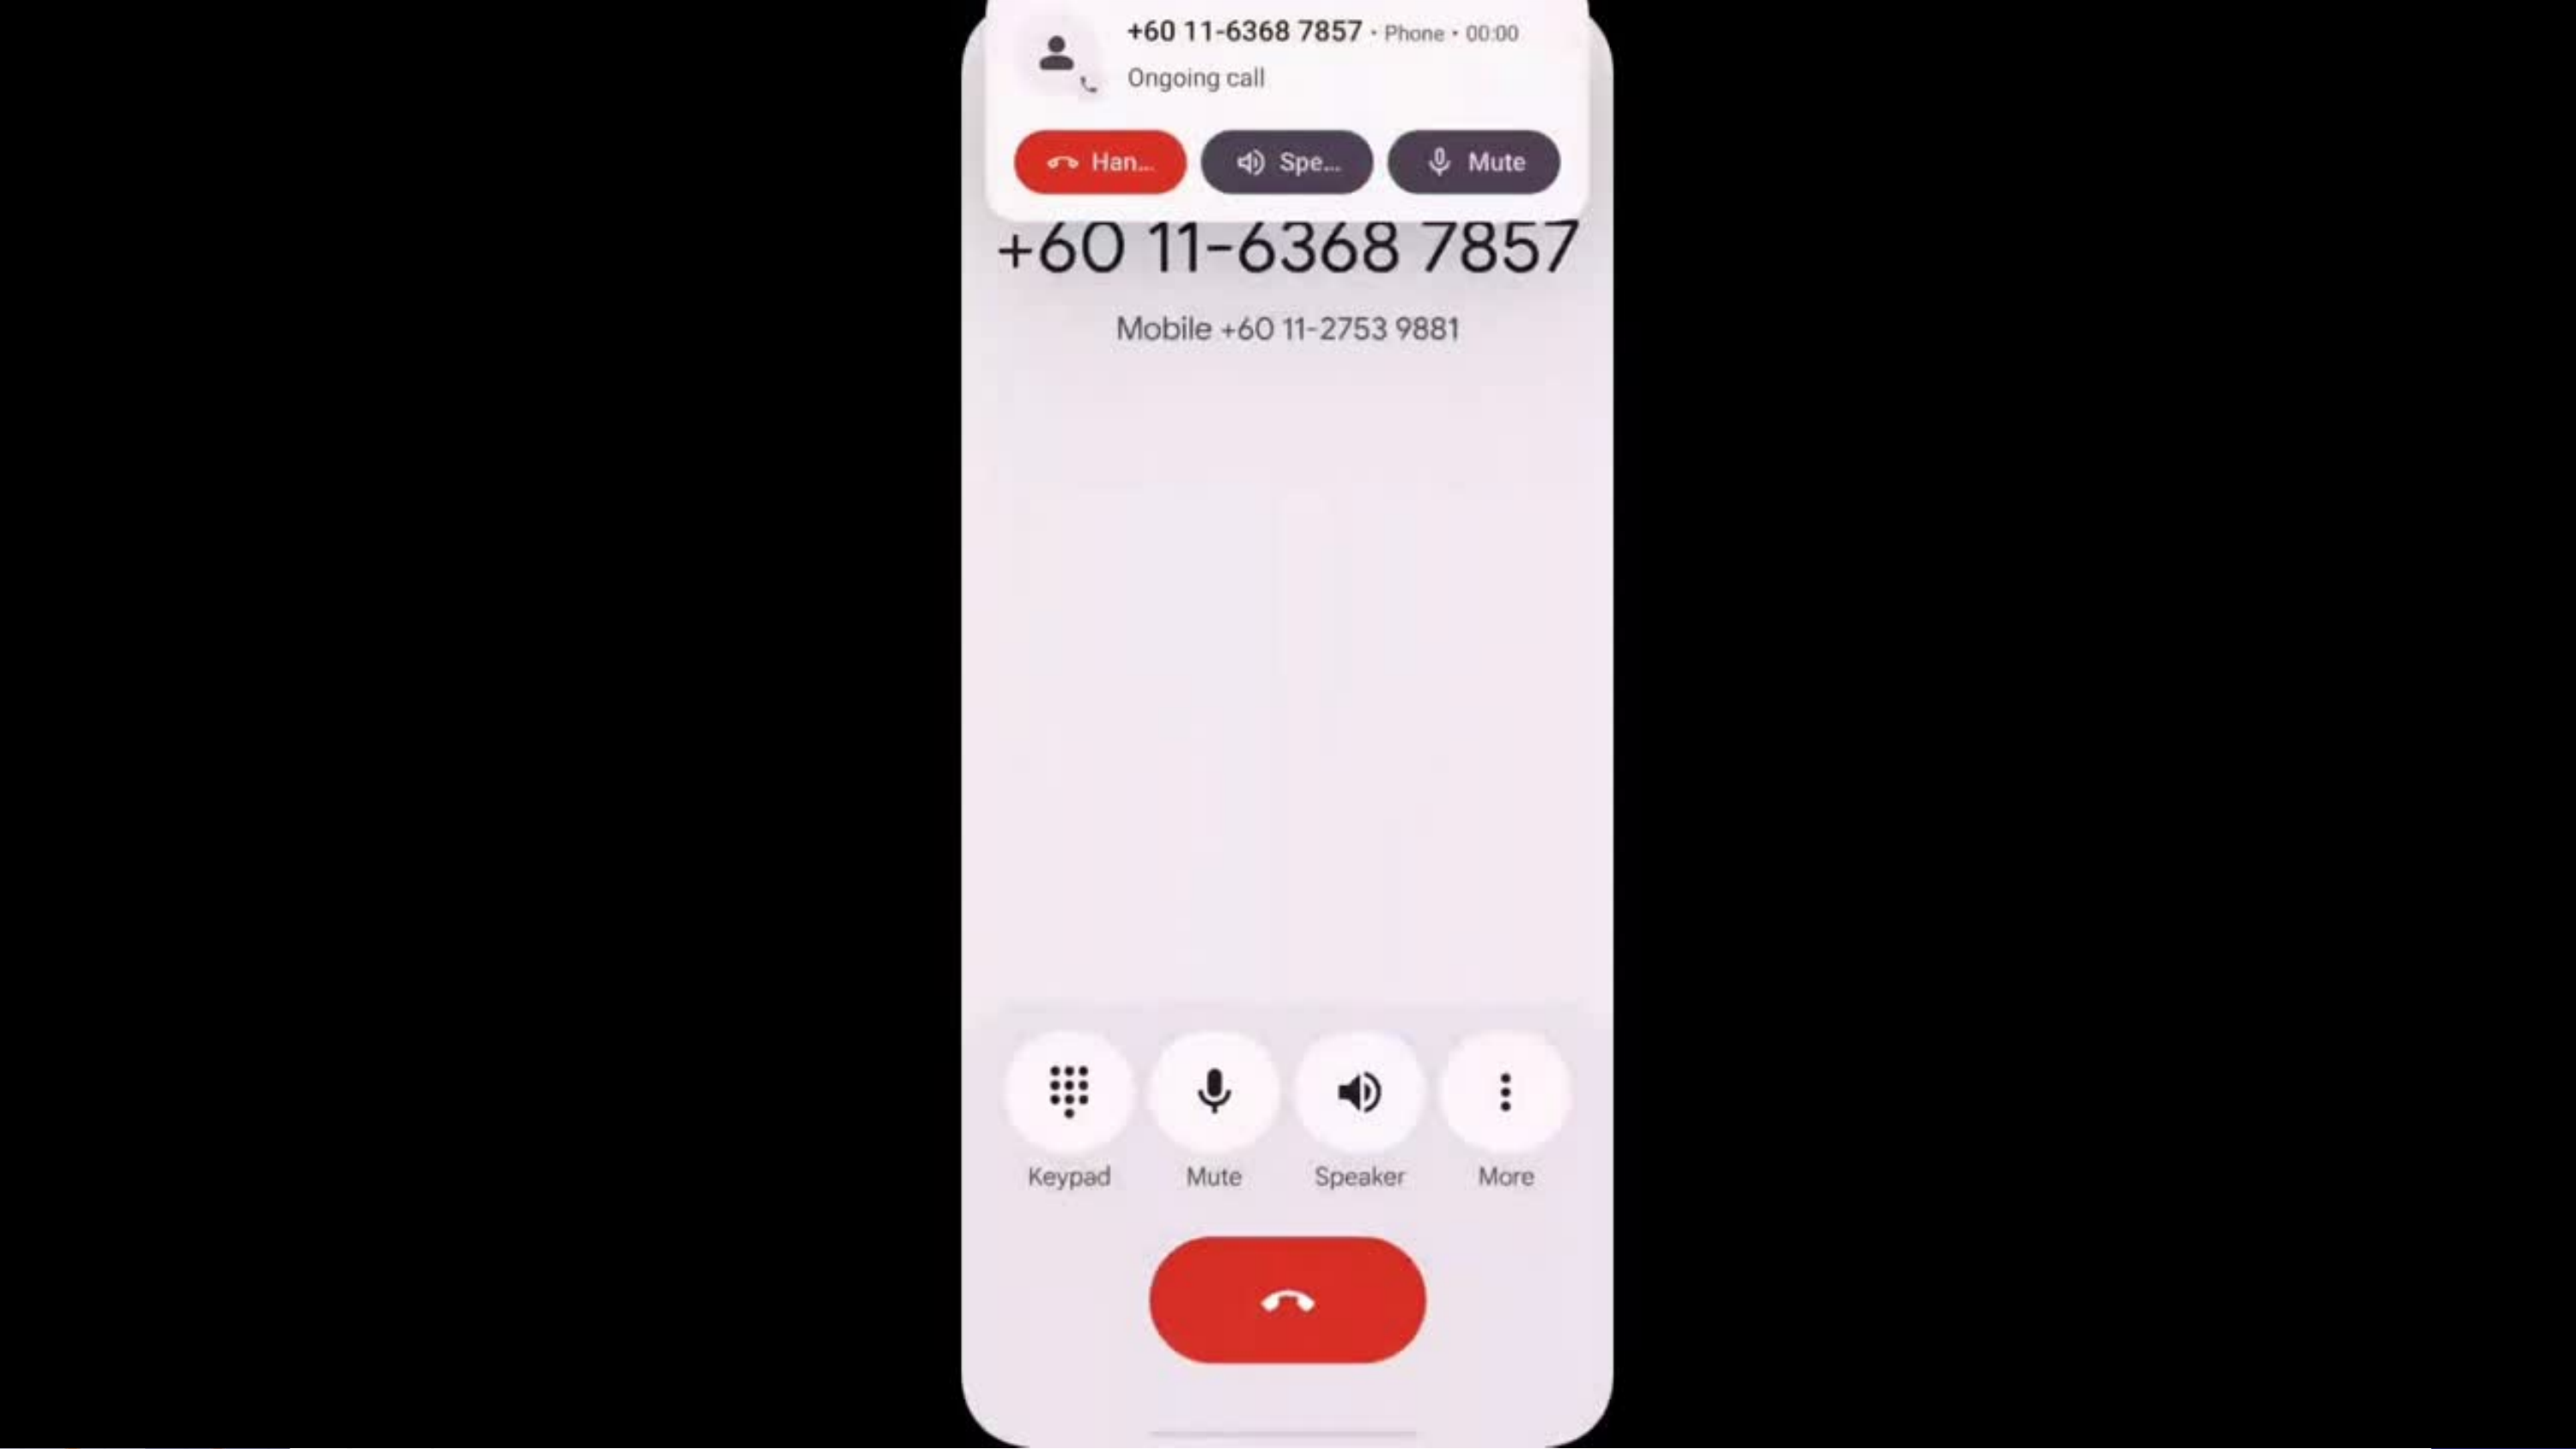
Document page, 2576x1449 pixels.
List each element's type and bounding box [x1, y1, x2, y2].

text_box [0, 0, 2576, 1449]
